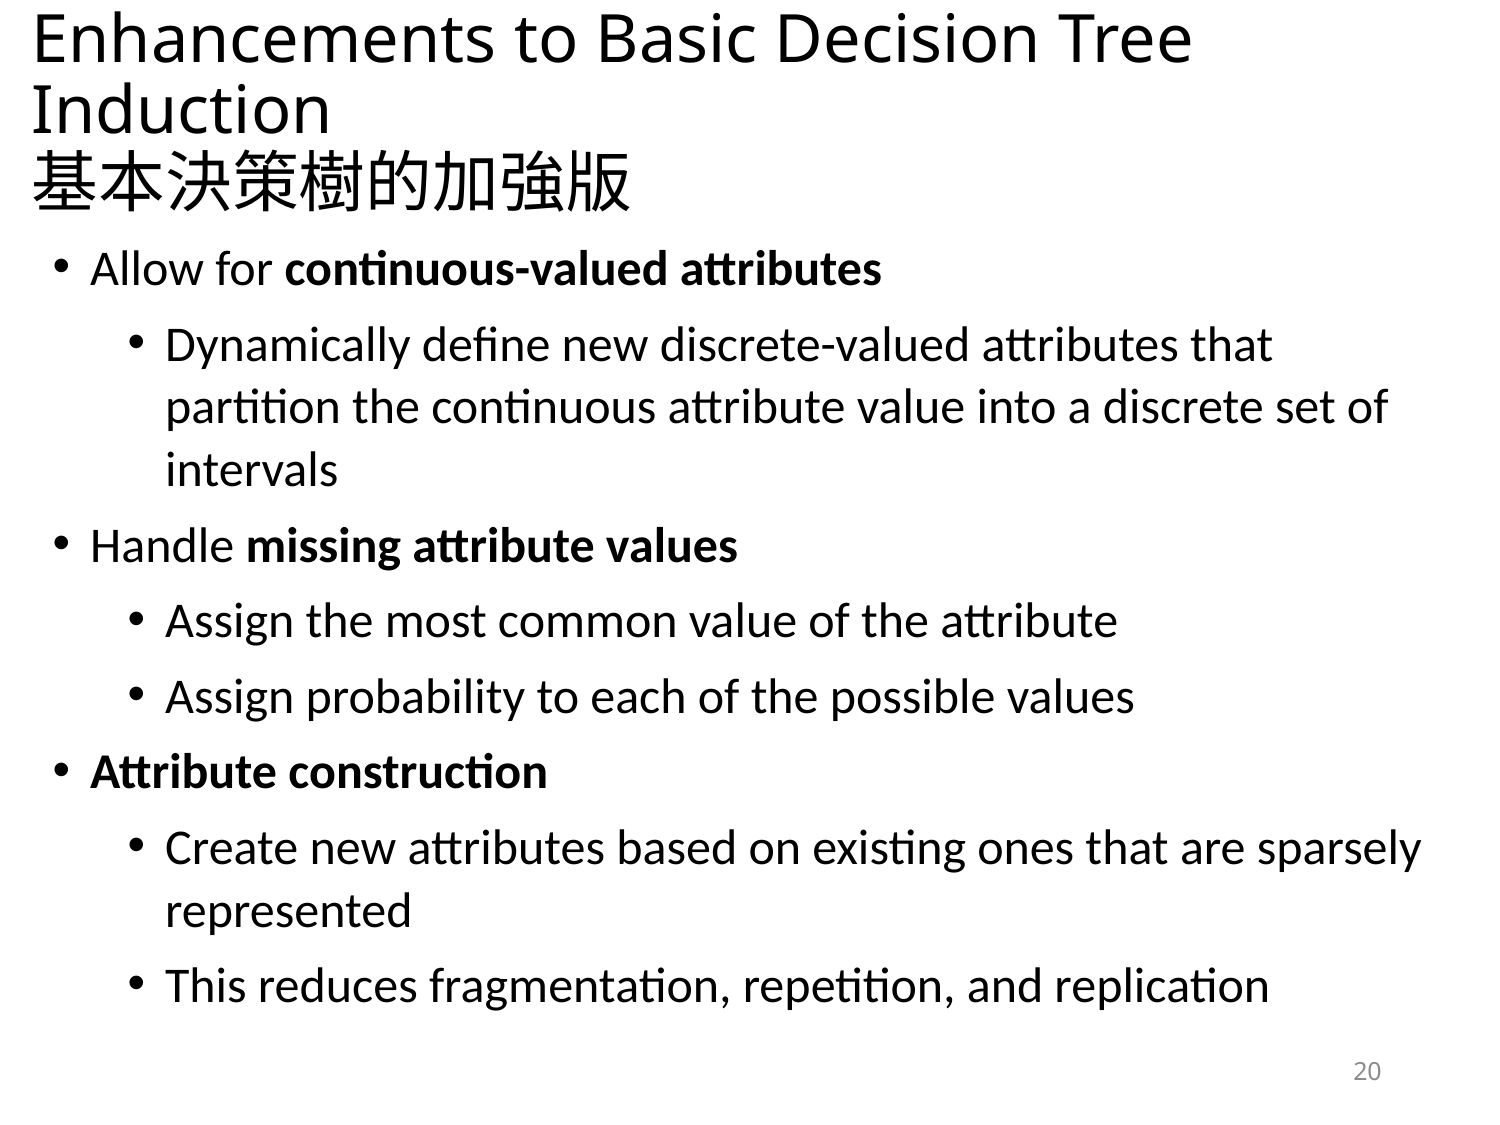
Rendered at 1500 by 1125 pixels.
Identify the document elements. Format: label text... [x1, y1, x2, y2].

slide_number 20 [1059, 1063, 1397, 1103]
title Enhancements to Basic Decision Tree Induction 基本決策樹的加強版 [16, 25, 1417, 200]
list Allow for continuous-valued attributes Dynamically define new discrete-valued attributes that partition the continuous attribute value into a discrete set of intervals Handle missing attribute values Assign the most common value of the attribute Assign probability to each of the possible values Attribute construction Create new attributes based on existing ones that are sparsely represented This reduces fragmentation, repetition, and replication [37, 224, 1438, 1063]
text_box [312, 549, 325, 563]
